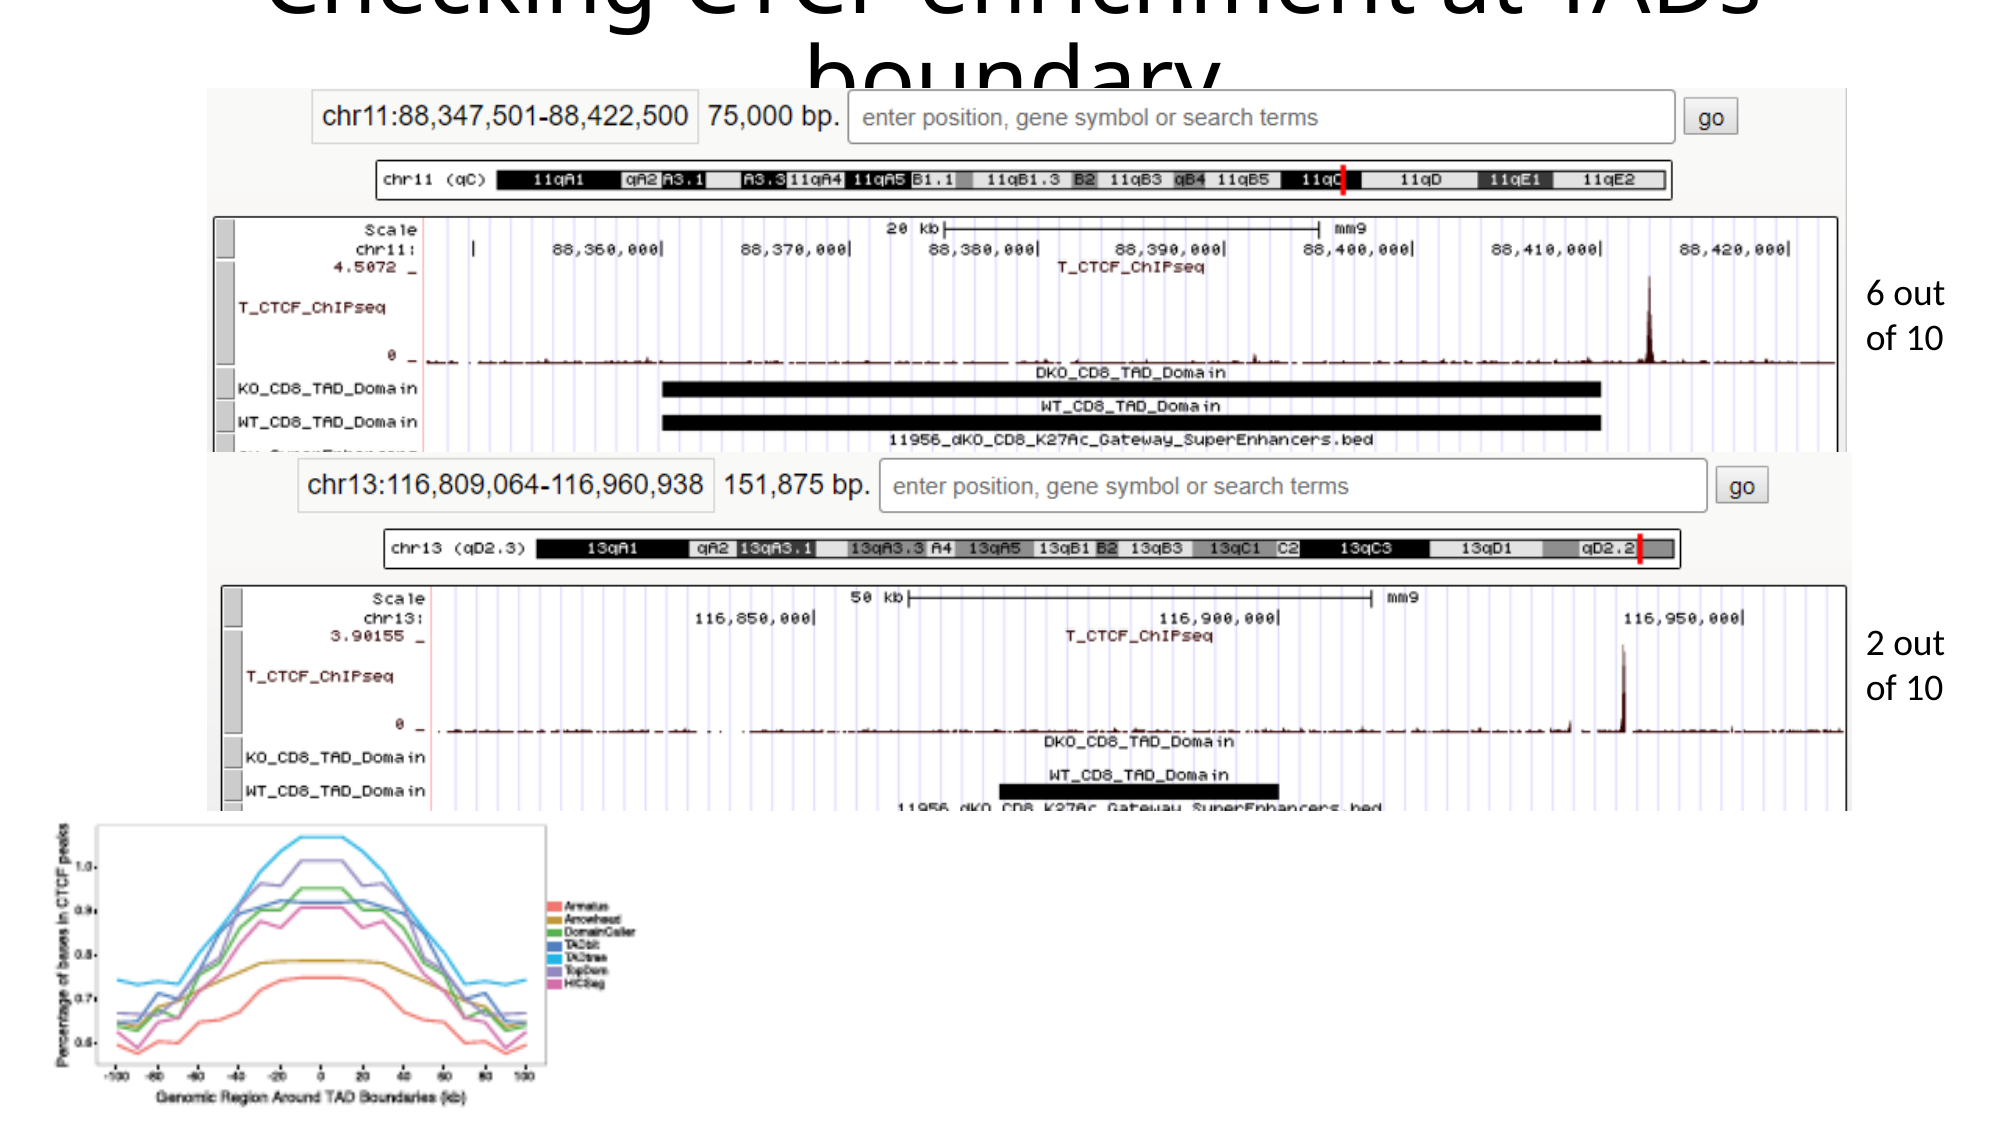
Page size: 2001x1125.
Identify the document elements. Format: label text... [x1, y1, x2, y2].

title Checking CTCF enrichment at TADs boundary [150, 0, 1876, 142]
text_box 2 out of 10 [1852, 610, 1978, 716]
text_box 6 out of 10 [1851, 260, 1962, 366]
picture [0, 88, 1852, 1125]
